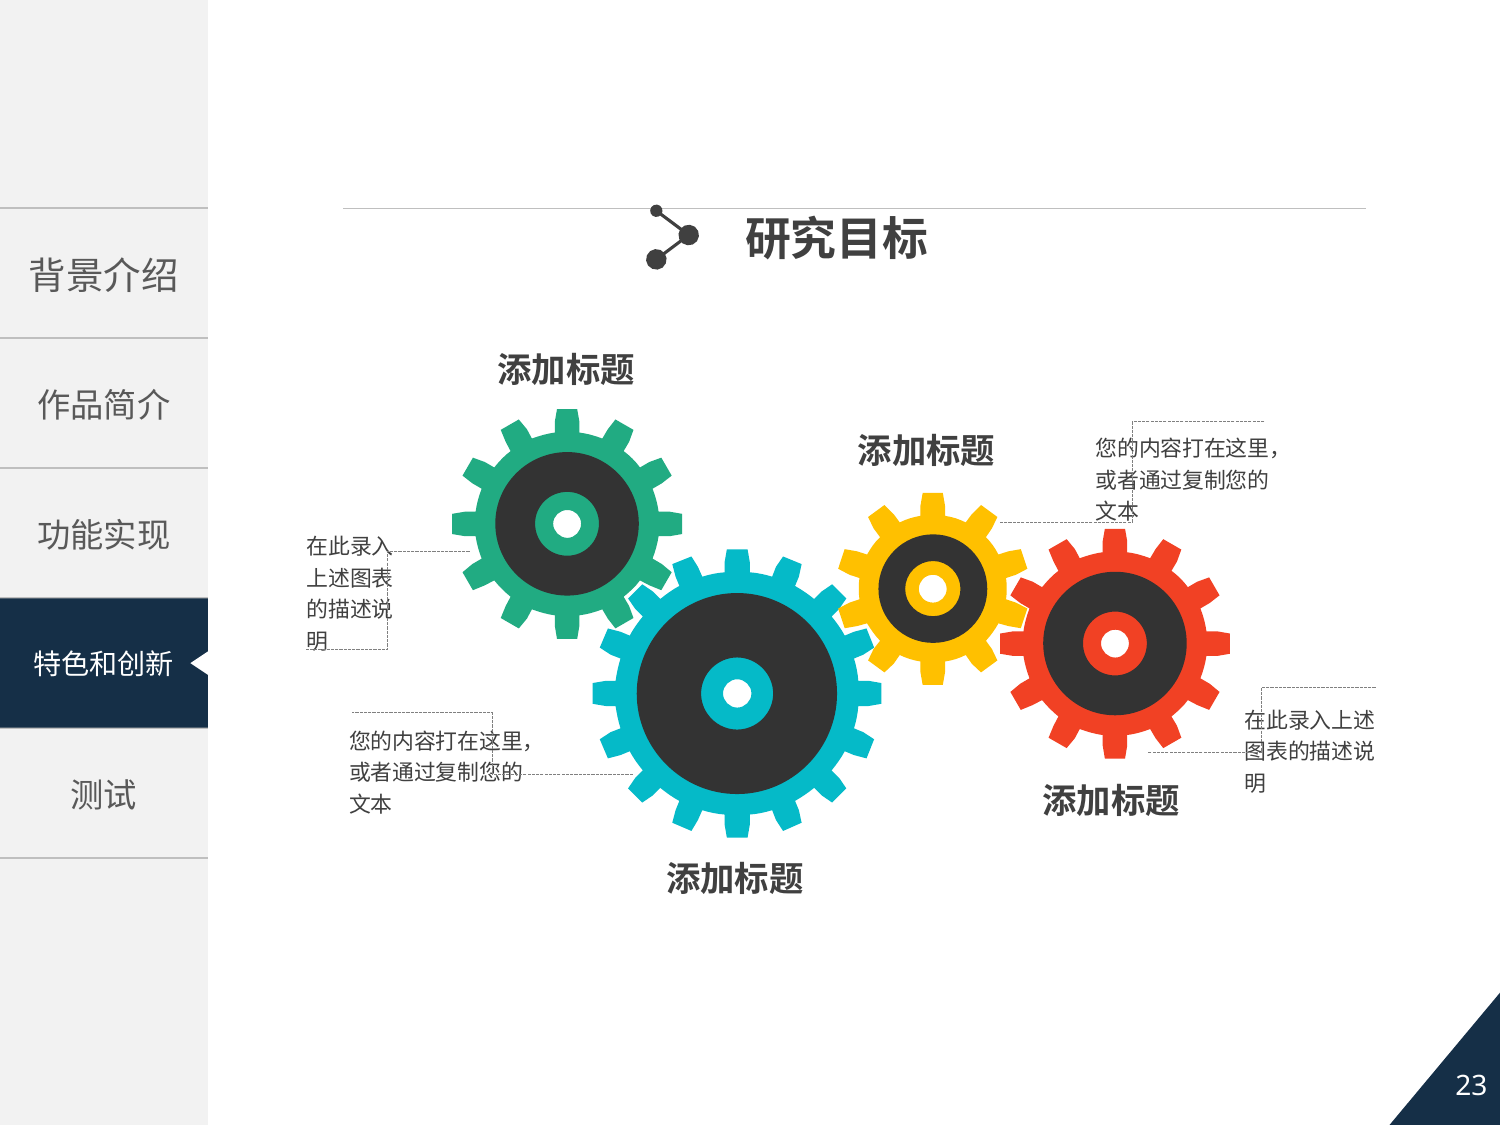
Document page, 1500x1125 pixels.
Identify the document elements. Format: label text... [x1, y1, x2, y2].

text_box 添加标题 [636, 850, 834, 906]
text_box 在此录入上述图表的描述说明 [1230, 693, 1406, 803]
text_box 研究目标 [734, 204, 940, 271]
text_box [838, 492, 1028, 685]
text_box 添加标题 [1012, 772, 1210, 829]
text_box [351, 712, 633, 775]
text_box 您的内容打在这里，或者通过复制您的文本 [1080, 422, 1297, 532]
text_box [1147, 687, 1376, 753]
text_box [1000, 528, 1230, 759]
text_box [452, 409, 683, 639]
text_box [305, 551, 470, 650]
text_box 您的内容打在这里，或者通过复制您的文本 [334, 714, 548, 824]
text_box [592, 549, 882, 838]
text_box 在此录入上述图表的描述说明 [292, 520, 427, 661]
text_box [1000, 421, 1265, 523]
text_box 添加标题 [467, 341, 665, 398]
text_box 添加标题 [828, 422, 1000, 479]
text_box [656, 210, 689, 260]
